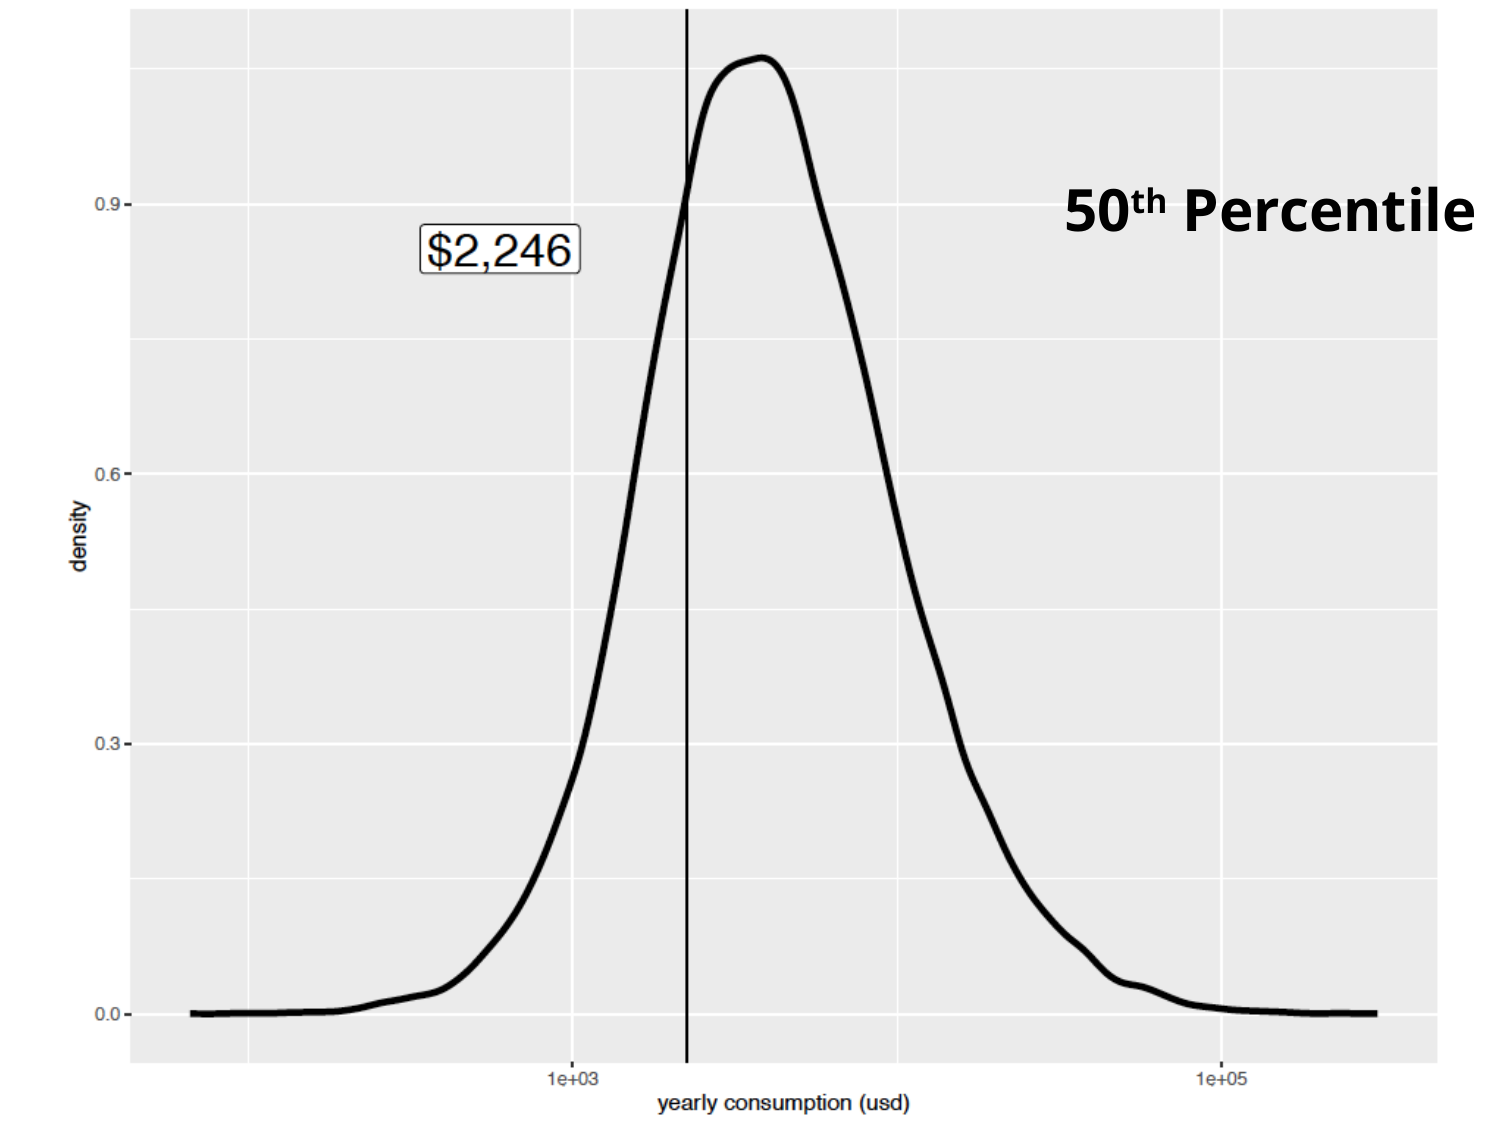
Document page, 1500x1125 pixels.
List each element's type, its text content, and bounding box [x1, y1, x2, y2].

text_box 50th Percentile [1451, 165, 1492, 251]
picture [53, 0, 1446, 1125]
